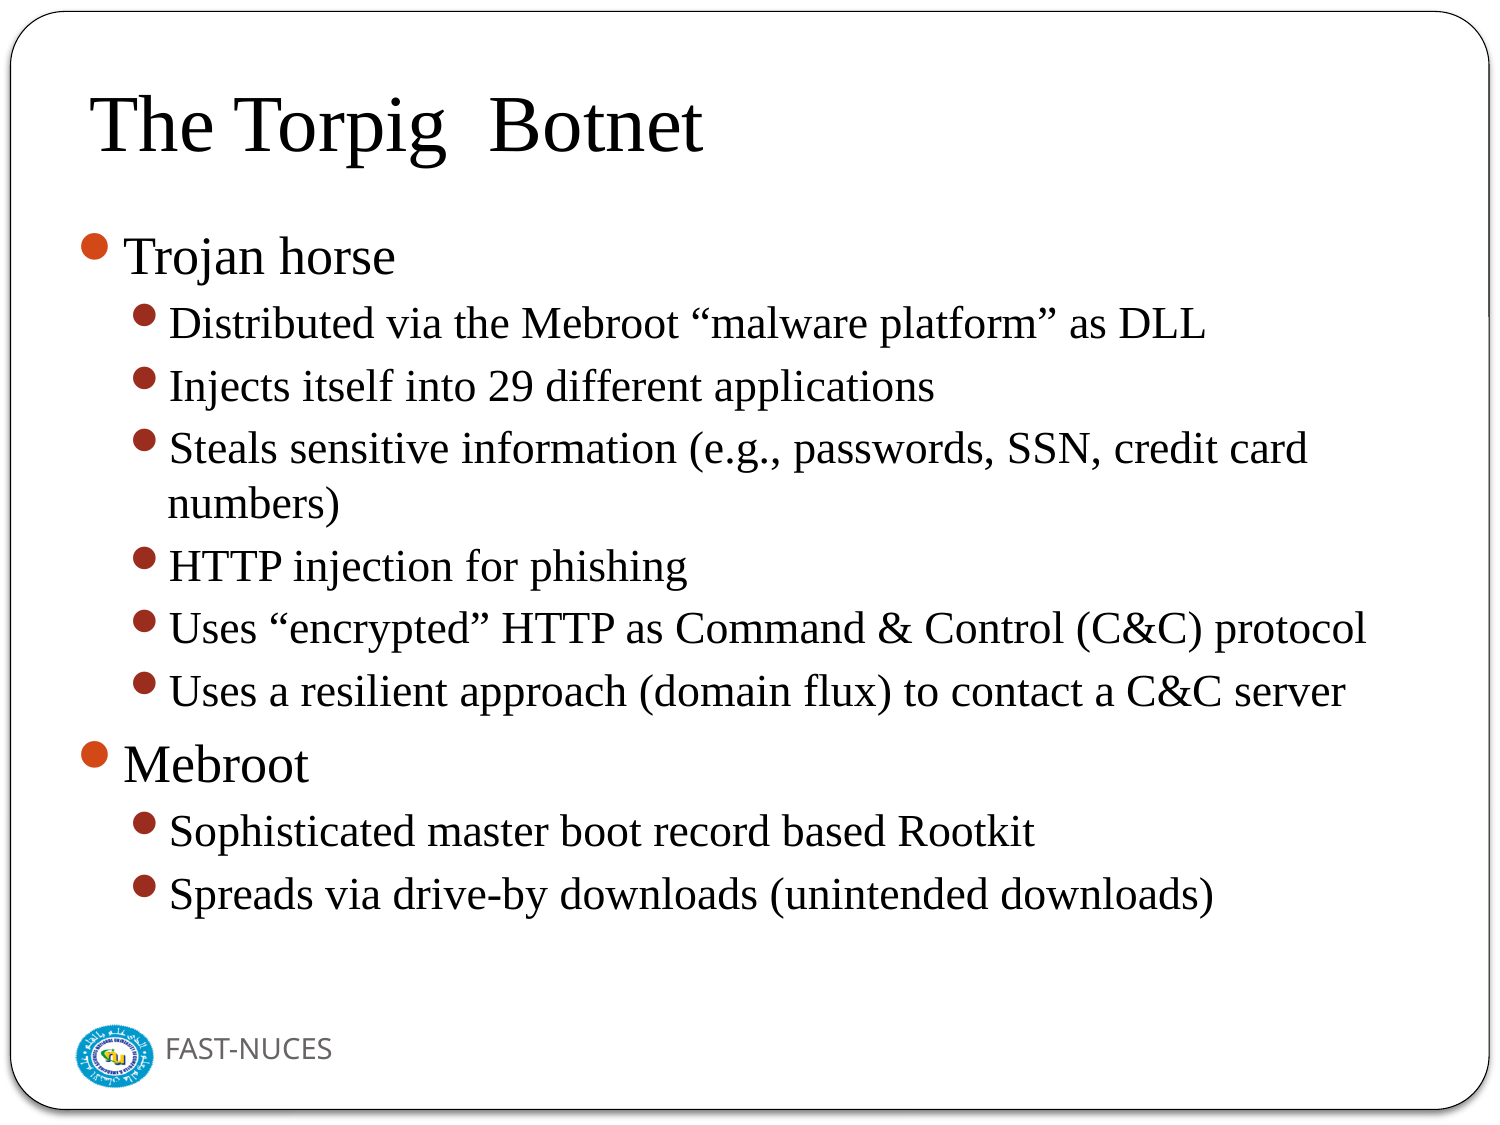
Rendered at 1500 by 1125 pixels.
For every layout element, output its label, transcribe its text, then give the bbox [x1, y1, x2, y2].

picture [74, 1024, 154, 1088]
picture [91, 1038, 138, 1075]
title The Torpig Botnet [75, 62, 1350, 183]
list Trojan horse Distributed via the Mebroot “malware platform” as DLL Injects itself into 29 different applications Steals sensitive information (e.g., passwords, SSN, credit card numbers) HTTP injection for phishing Uses “encrypted” HTTP as Command & Control (C&C) protocol Uses a resilient approach (domain flux) to contact a C&C server Mebroot Sophisticated master boot record based Rootkit Spreads via drive-by downloads (unintended downloads) [62, 212, 1450, 1013]
footer FAST-NUCES [150, 1013, 800, 1088]
picture [123, 1060, 154, 1088]
